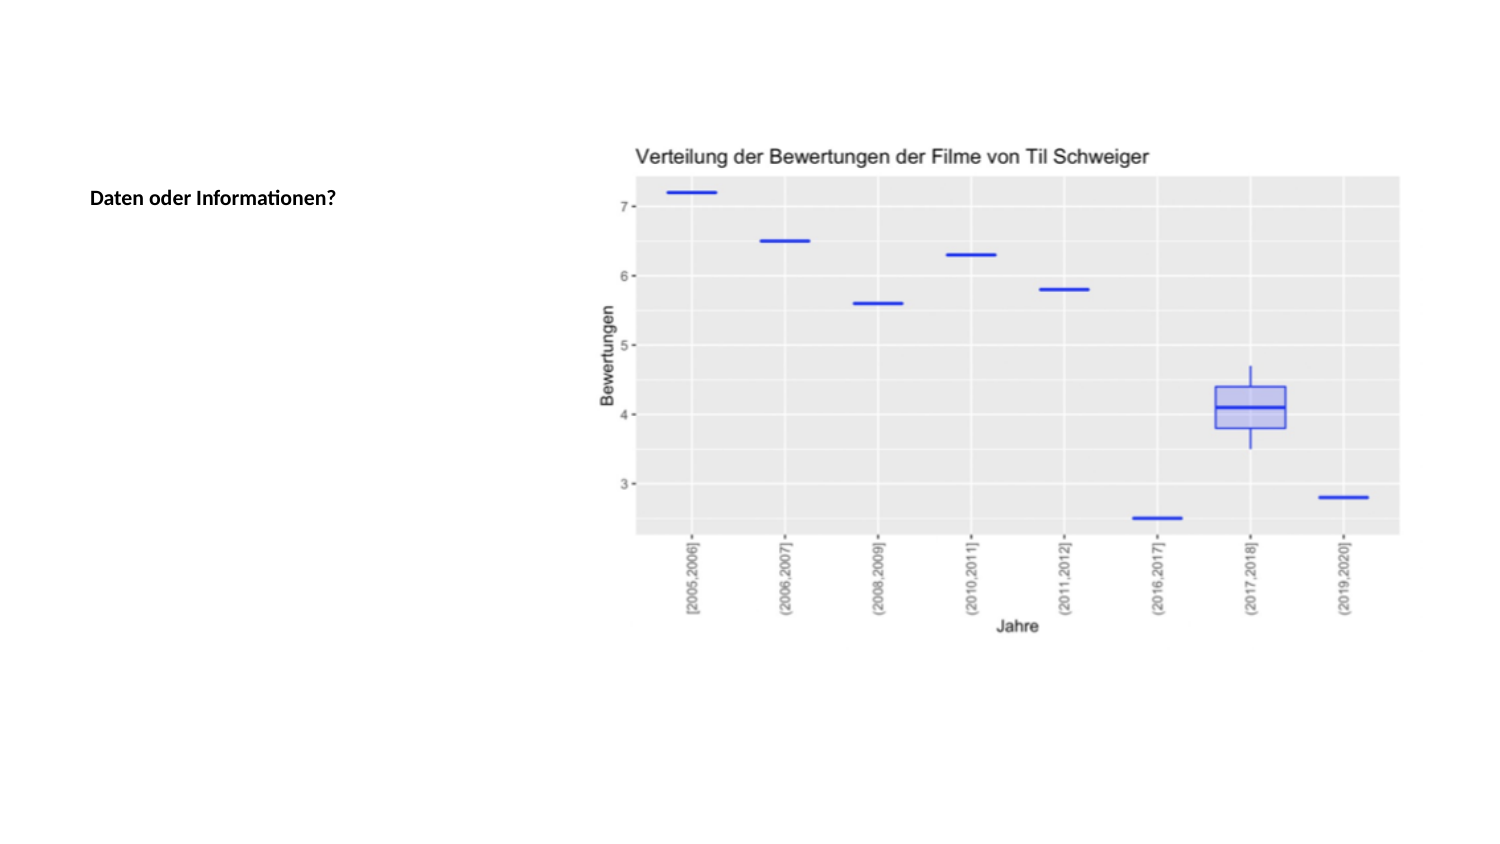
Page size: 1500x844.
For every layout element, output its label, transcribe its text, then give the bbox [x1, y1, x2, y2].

picture [585, 131, 1424, 653]
list Daten oder Informationen? [75, 176, 569, 754]
